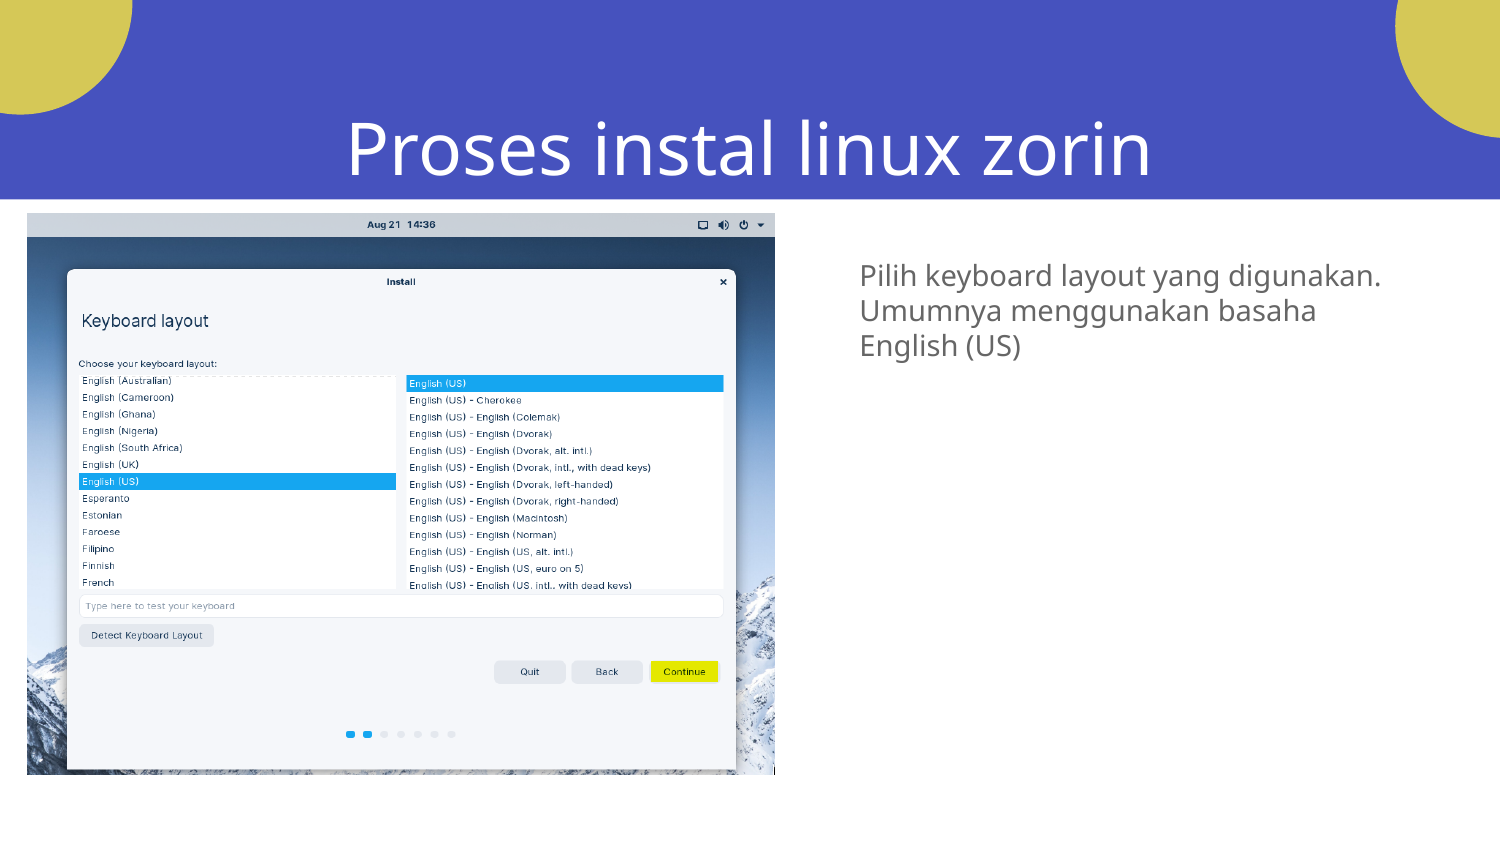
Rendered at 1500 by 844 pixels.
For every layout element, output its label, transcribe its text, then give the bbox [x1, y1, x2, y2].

title Proses instal linux zorin [118, 87, 1382, 182]
list Pilih keyboard layout yang digunakan. Umumnya menggunakan basaha English (US) [821, 242, 1437, 746]
picture [27, 213, 776, 775]
